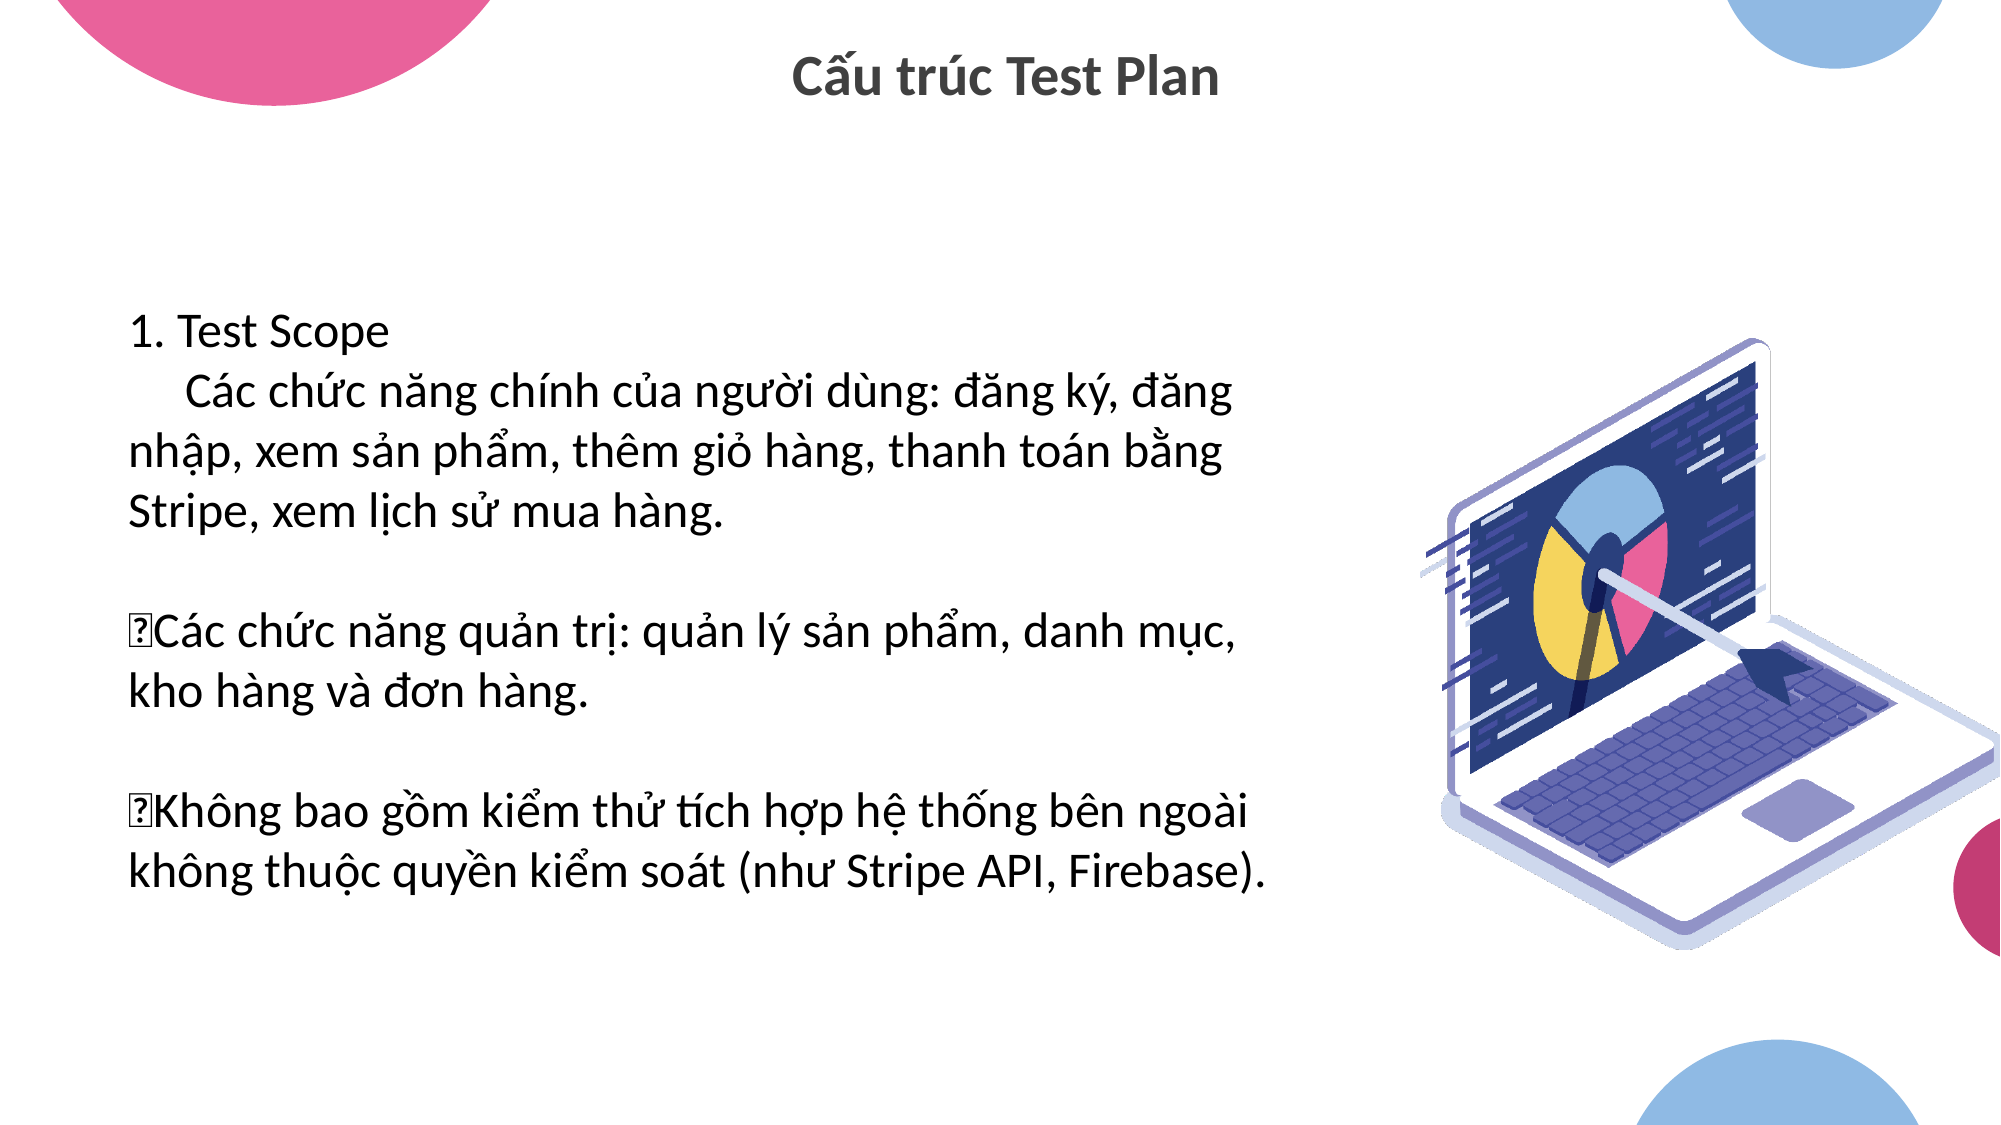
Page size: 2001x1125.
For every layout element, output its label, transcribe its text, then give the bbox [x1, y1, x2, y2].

text_box [612, 524, 1124, 855]
text_box [56, 0, 492, 107]
picture [1420, 338, 2000, 950]
text_box [1635, 1038, 1920, 1125]
text_box [113, 524, 548, 791]
text_box [1726, 0, 1944, 70]
text_box [1985, 950, 2000, 958]
text_box 1. Test Scope Các chức năng chính của người dùng: đăng ký, đăng nhập, xem sản phẩm, thêm giỏ hàng, thanh toán bằng Stripe, xem lịch sử mua hàng. Các chức năng quản trị: quản lý sản phẩm, danh mục, kho hàng và đơn hàng. Không bao gồm kiểm thử tích hợp hệ thống bên ngoài không thuộc quyền kiểm soát (như Stripe API, Firebase). [113, 289, 1333, 918]
text_box Cấu trúc Test Plan [569, 29, 1444, 115]
